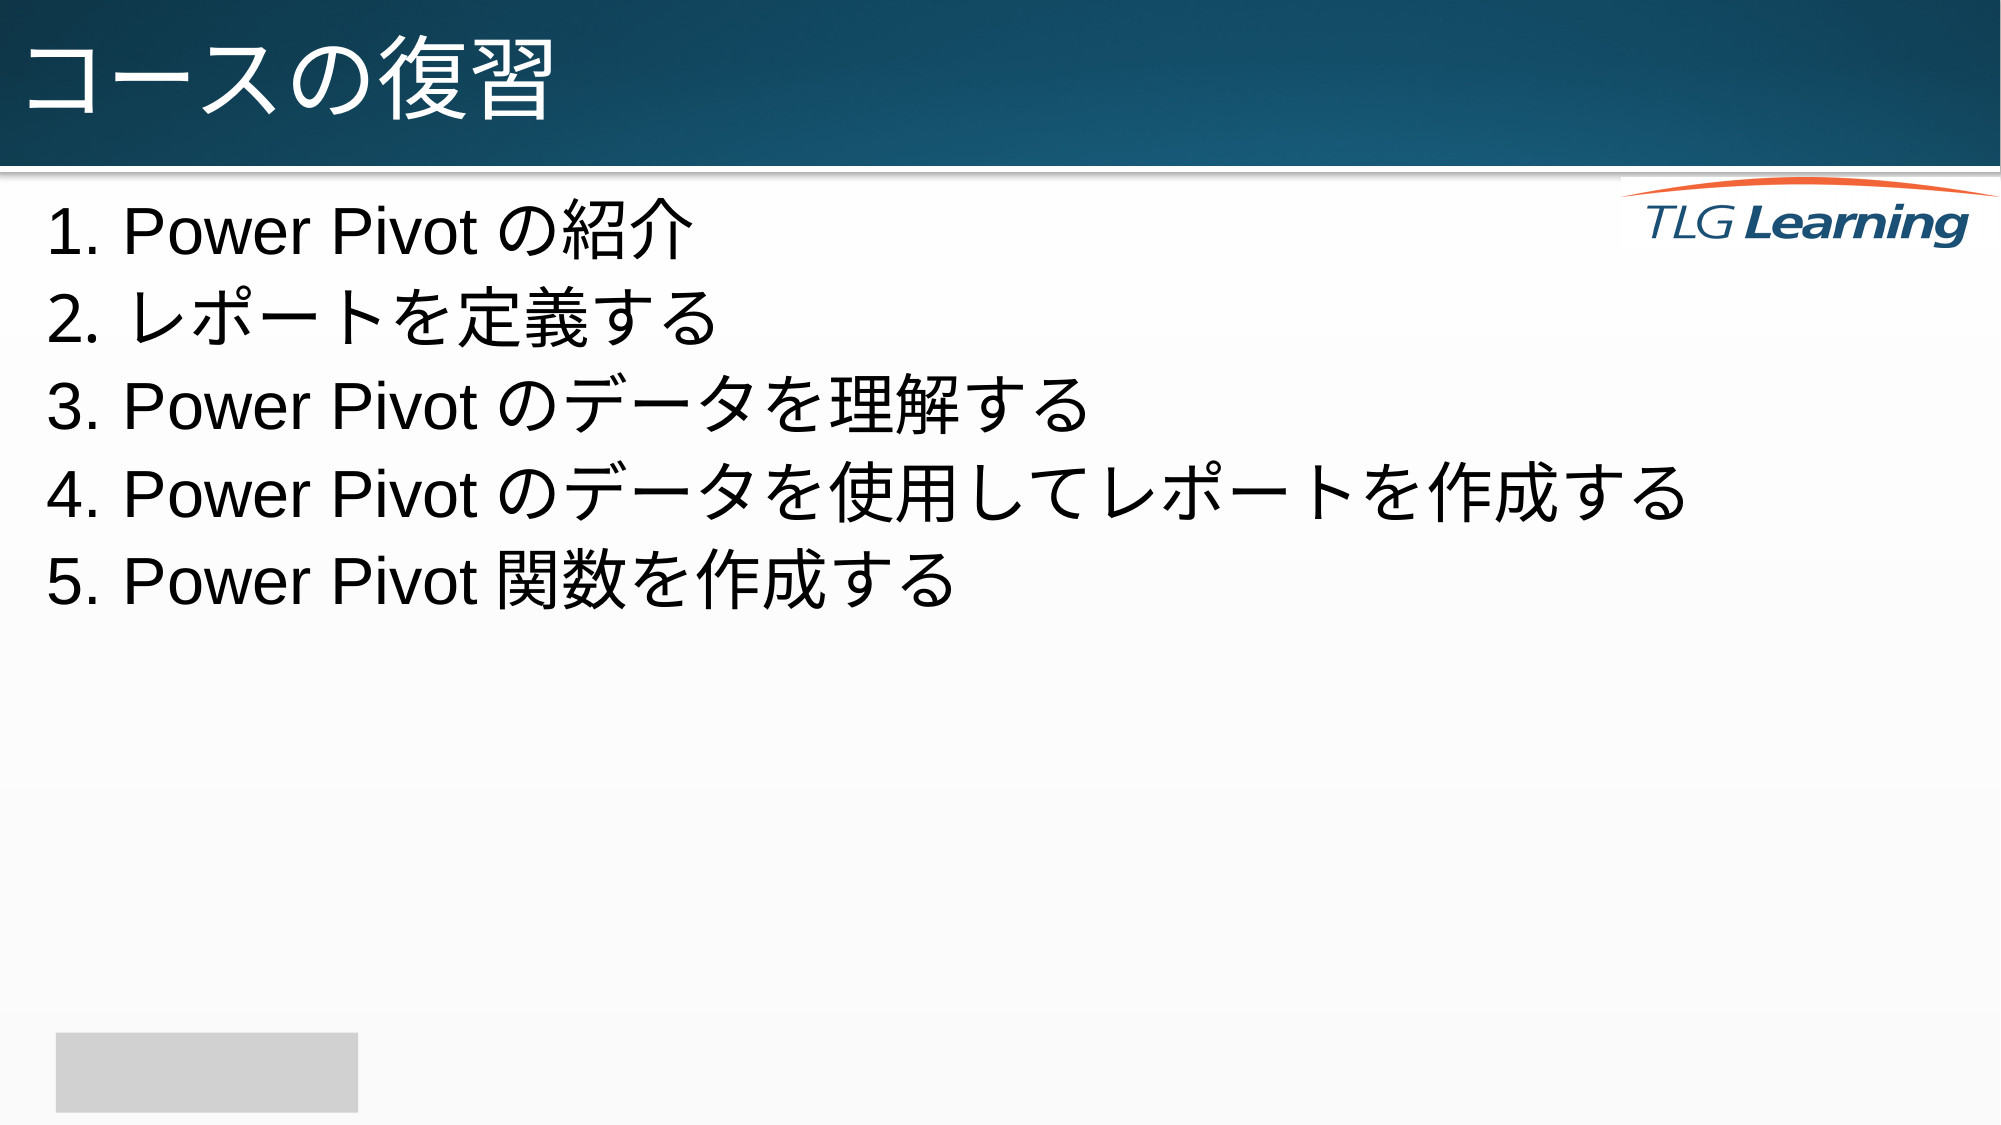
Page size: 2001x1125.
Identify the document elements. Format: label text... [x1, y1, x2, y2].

picture [1621, 177, 2000, 189]
title コースの復習 [0, 0, 2000, 166]
list Power Pivotの紹介 レポートを定義する Power Pivotのデータを理解する Power Pivotのデータを使用してレポートを作成する Power Pivot関数を作成する [31, 189, 2000, 1015]
